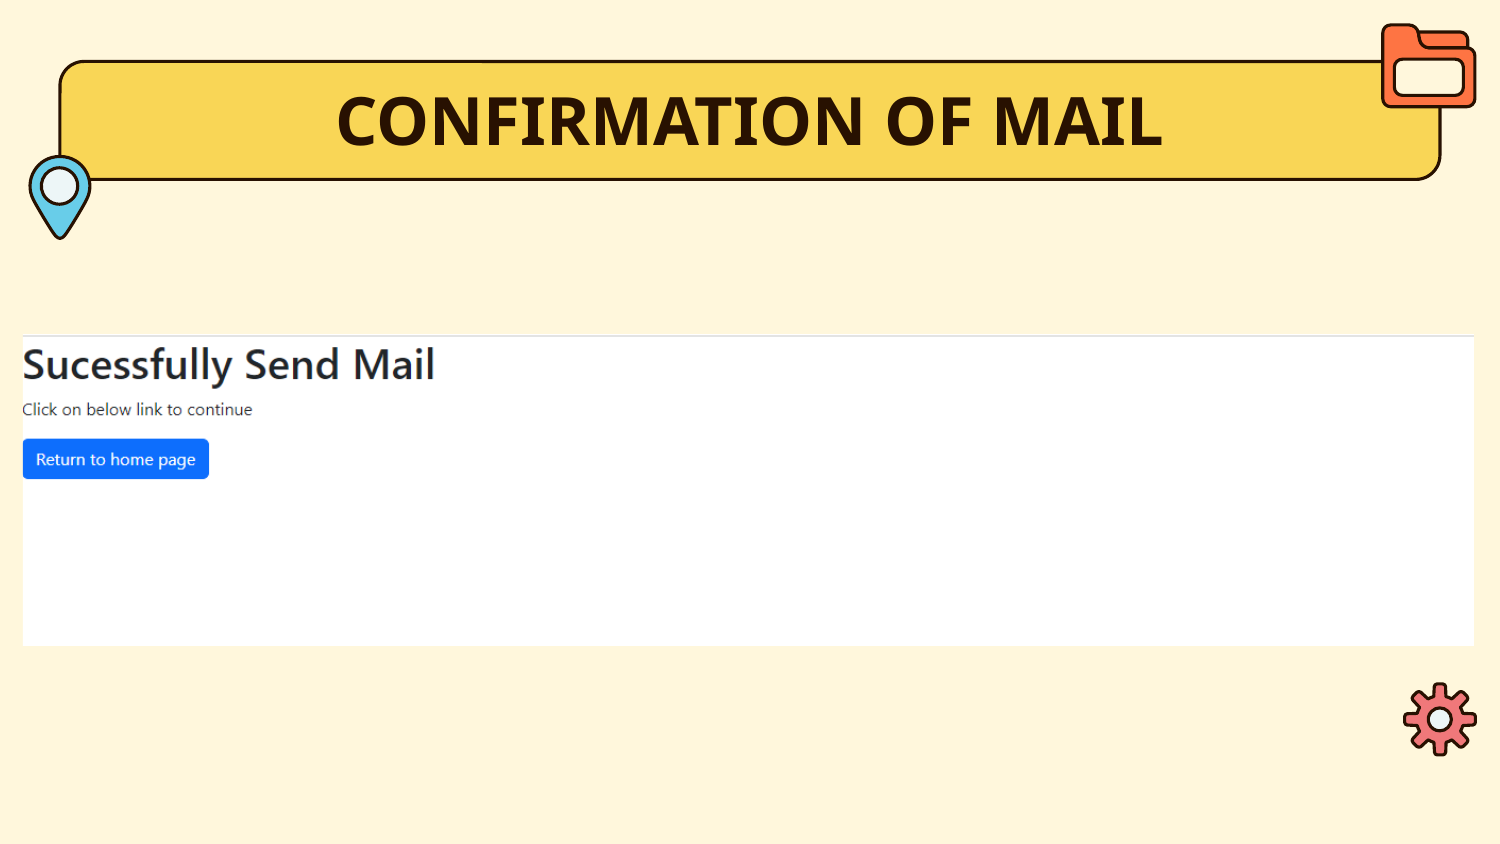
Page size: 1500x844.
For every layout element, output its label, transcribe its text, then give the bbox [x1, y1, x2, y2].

title CONFIRMATION OF MAIL [118, 63, 1382, 161]
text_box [1382, 24, 1476, 107]
picture [22, 334, 1474, 646]
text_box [1404, 683, 1476, 756]
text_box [22, 156, 98, 239]
text_box [59, 61, 1440, 180]
